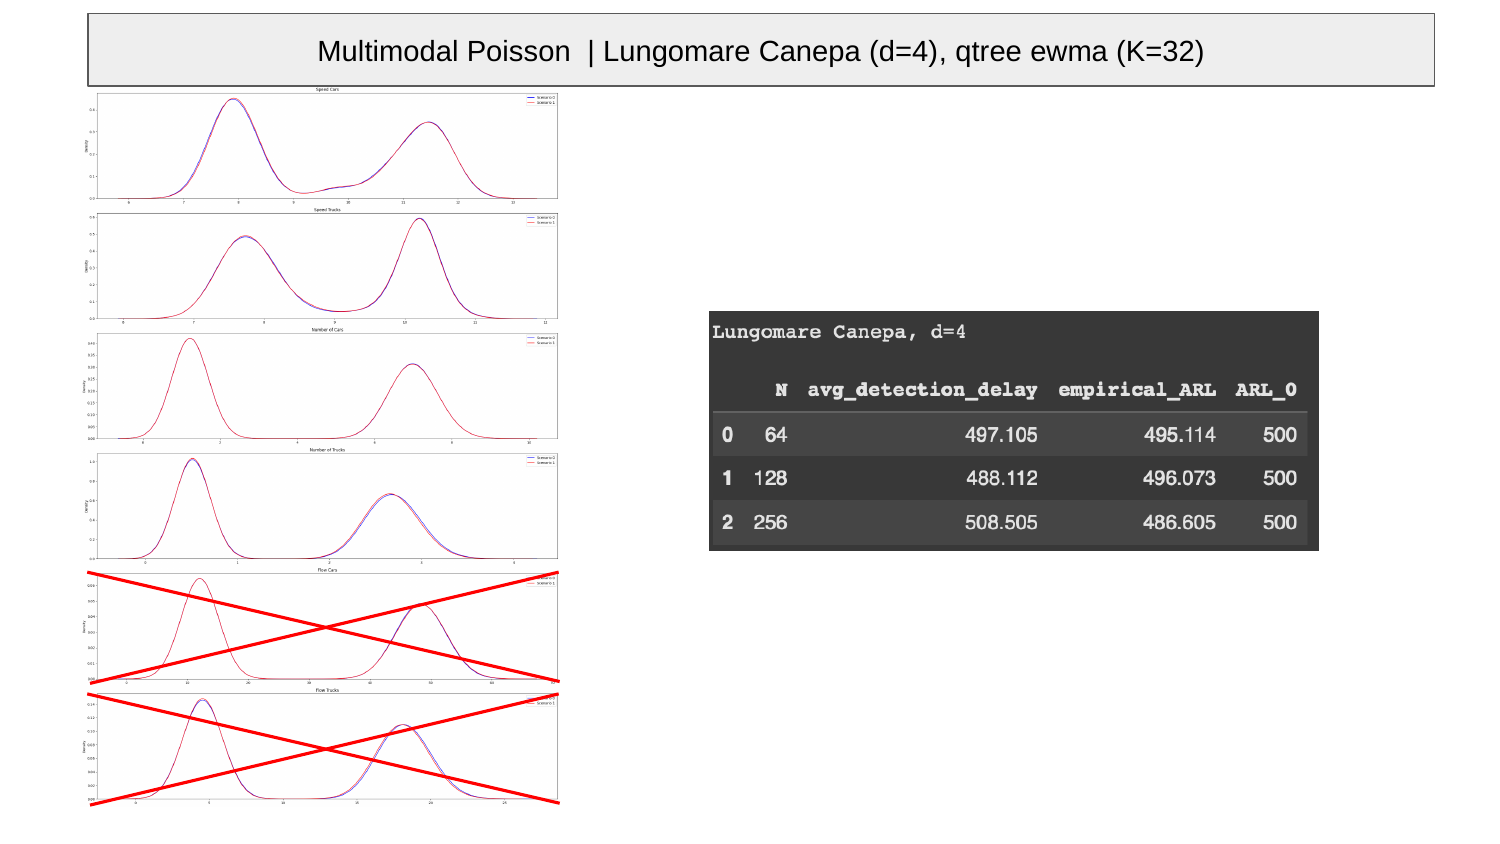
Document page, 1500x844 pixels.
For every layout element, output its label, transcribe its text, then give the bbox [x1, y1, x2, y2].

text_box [86, 571, 560, 684]
picture [79, 85, 560, 807]
picture [709, 310, 1320, 551]
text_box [86, 693, 560, 806]
text_box Multimodal Poisson | Lungomare Canepa (d=4), qtree ewma (K=32) [87, 13, 1435, 86]
